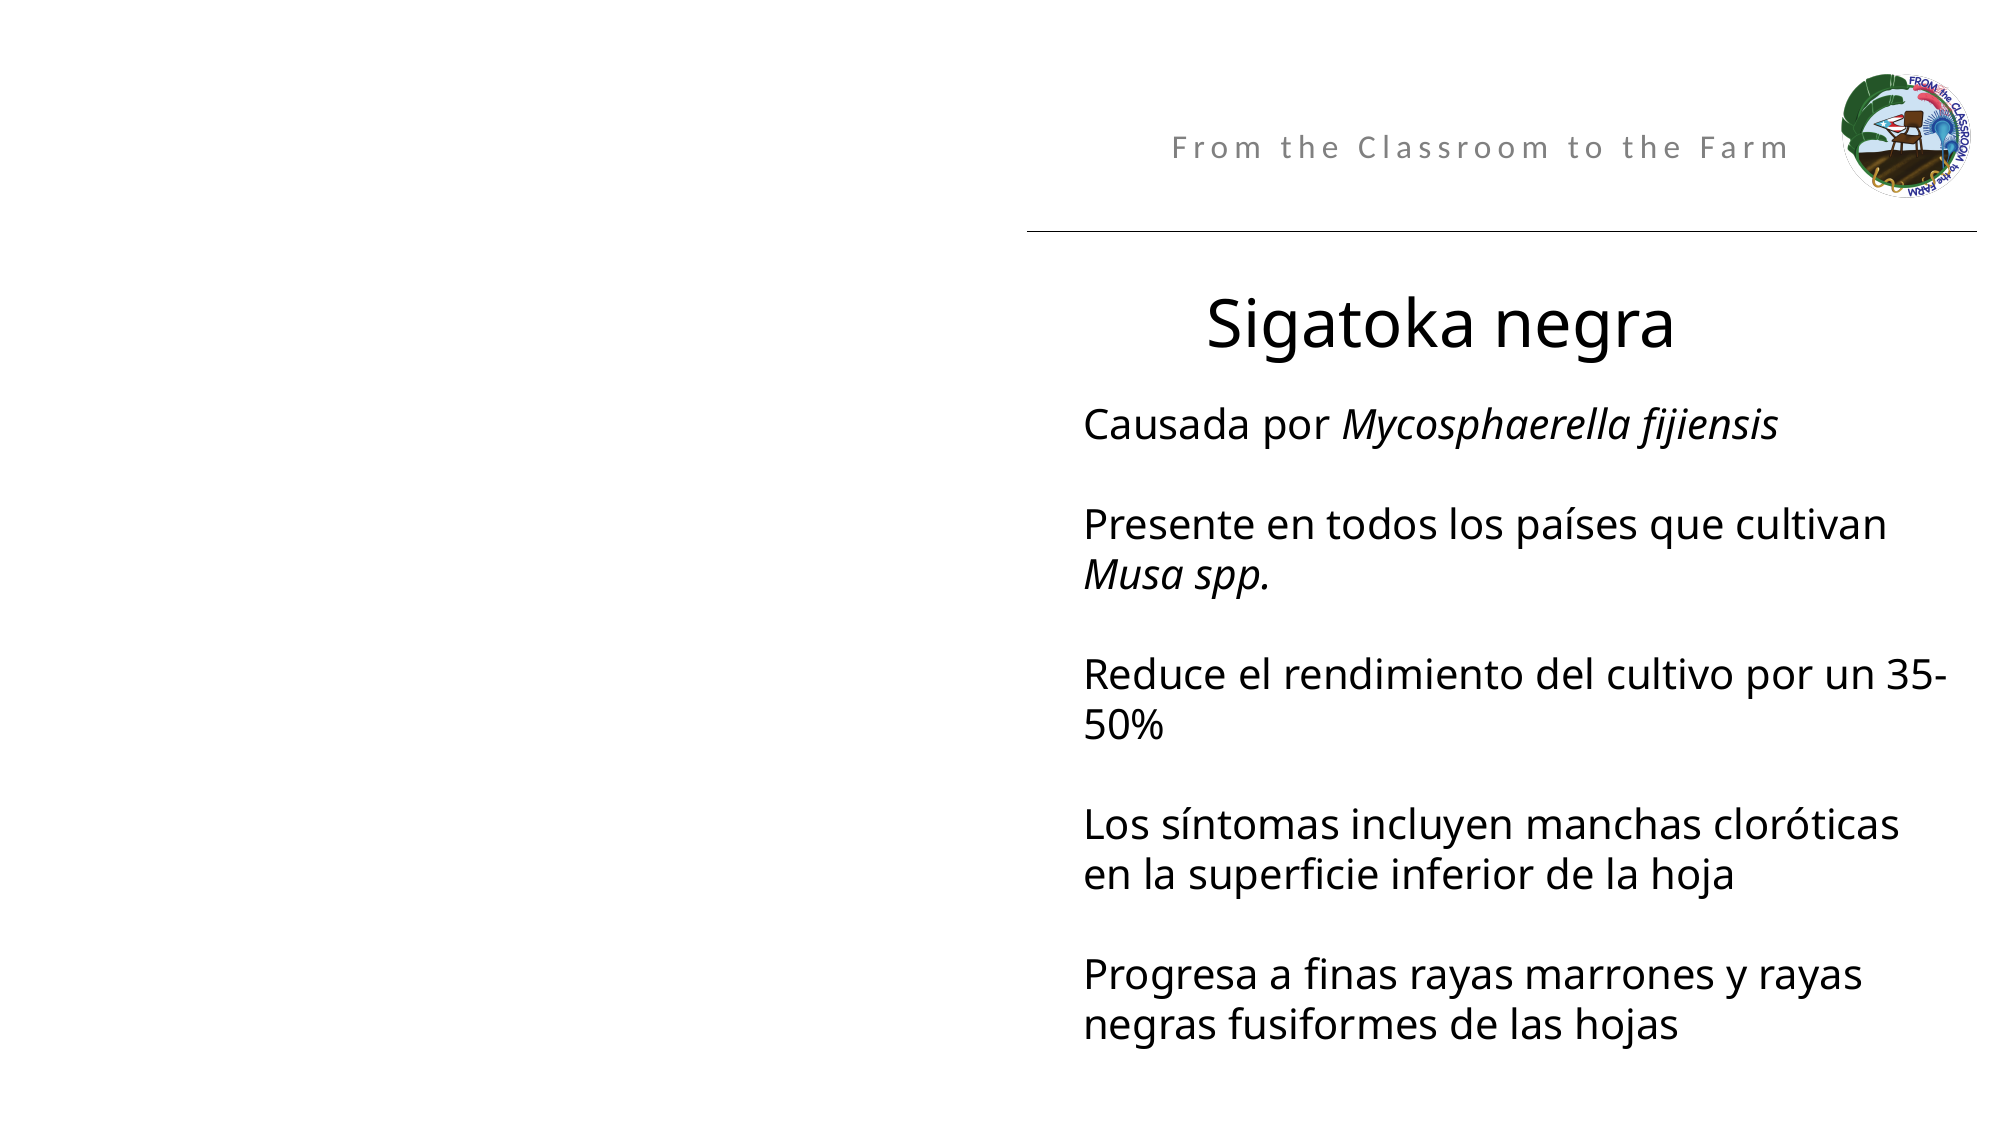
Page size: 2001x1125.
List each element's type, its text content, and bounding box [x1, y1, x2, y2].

text_box Causada por Mycosphaerella fijiensis Presente en todos los países que cultivan Musa spp. Reduce el rendimiento del cultivo por un 35-50% Los síntomas incluyen manchas cloróticas en la superficie inferior de la hoja Progresa a finas rayas marrones y rayas negras fusiformes de las hojas [1068, 390, 1974, 1056]
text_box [941, 58, 2000, 360]
